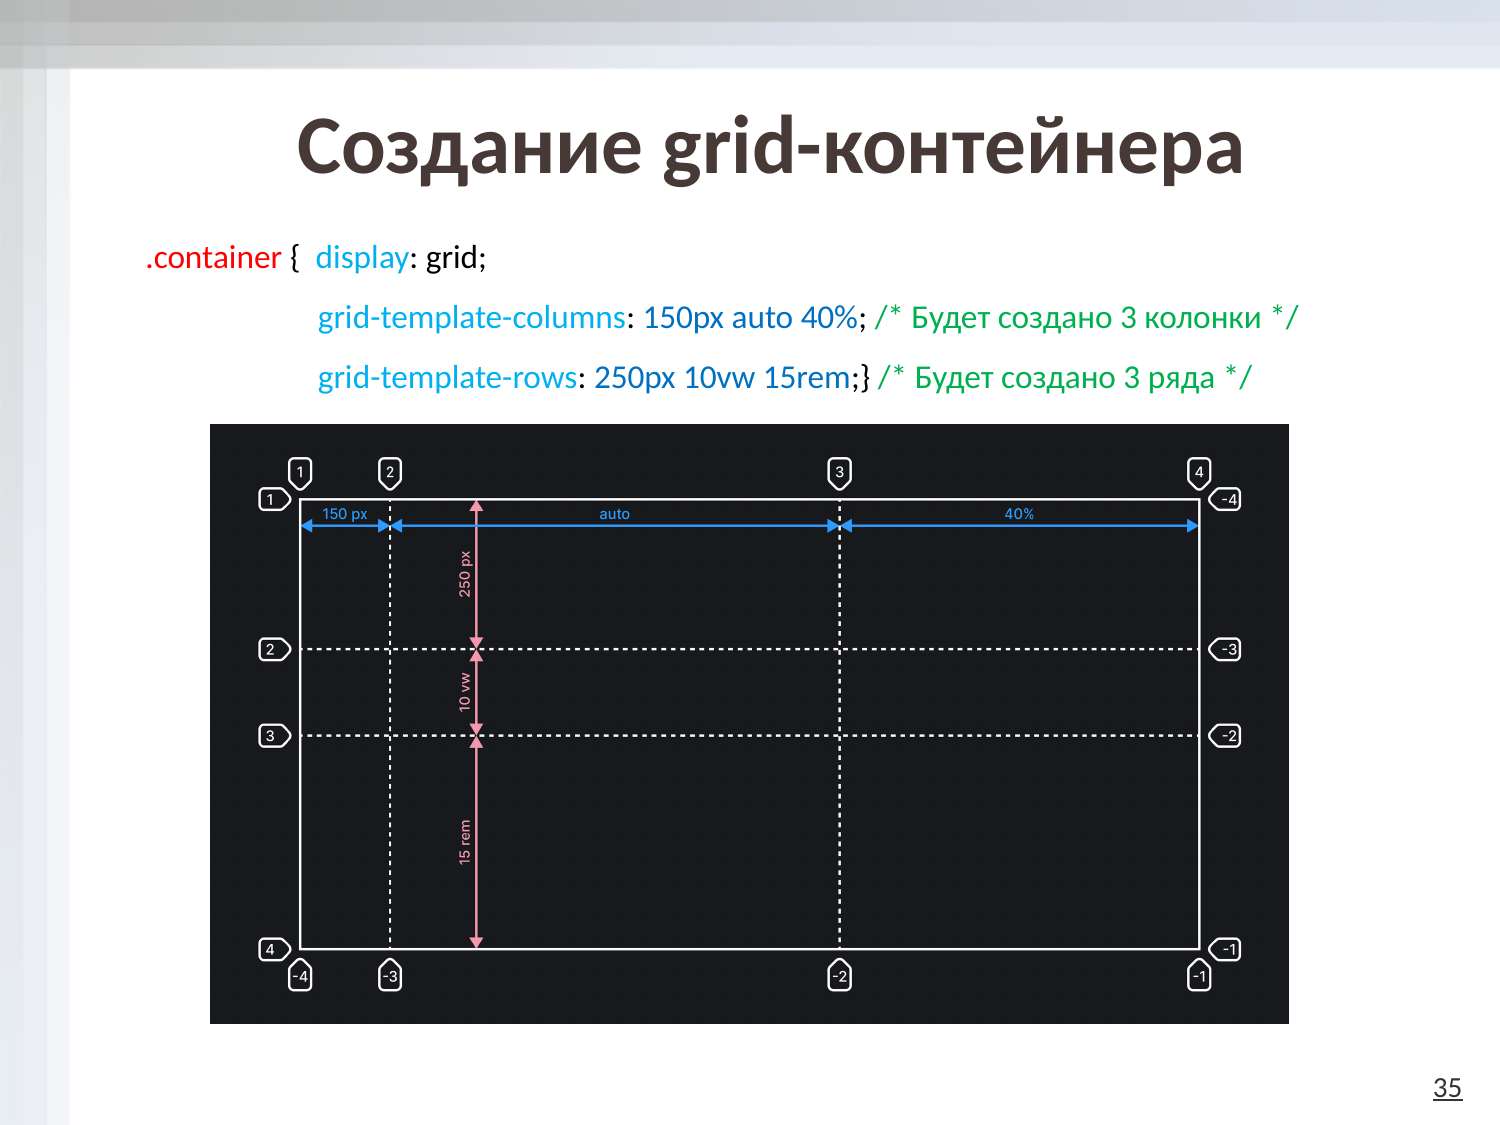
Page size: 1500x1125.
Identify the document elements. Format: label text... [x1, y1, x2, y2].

slide_number 35 [1352, 1054, 1478, 1118]
text_box .container { display: grid; grid-template-columns: 150px auto 40%; /* Будет создано 3 колонки */ grid-template-rows: 250px 10vw 15rem;} /* Будет создано 3 ряда */ [130, 208, 1478, 905]
title Создание grid-контейнера [175, 89, 1361, 208]
picture [0, 0, 1500, 1125]
